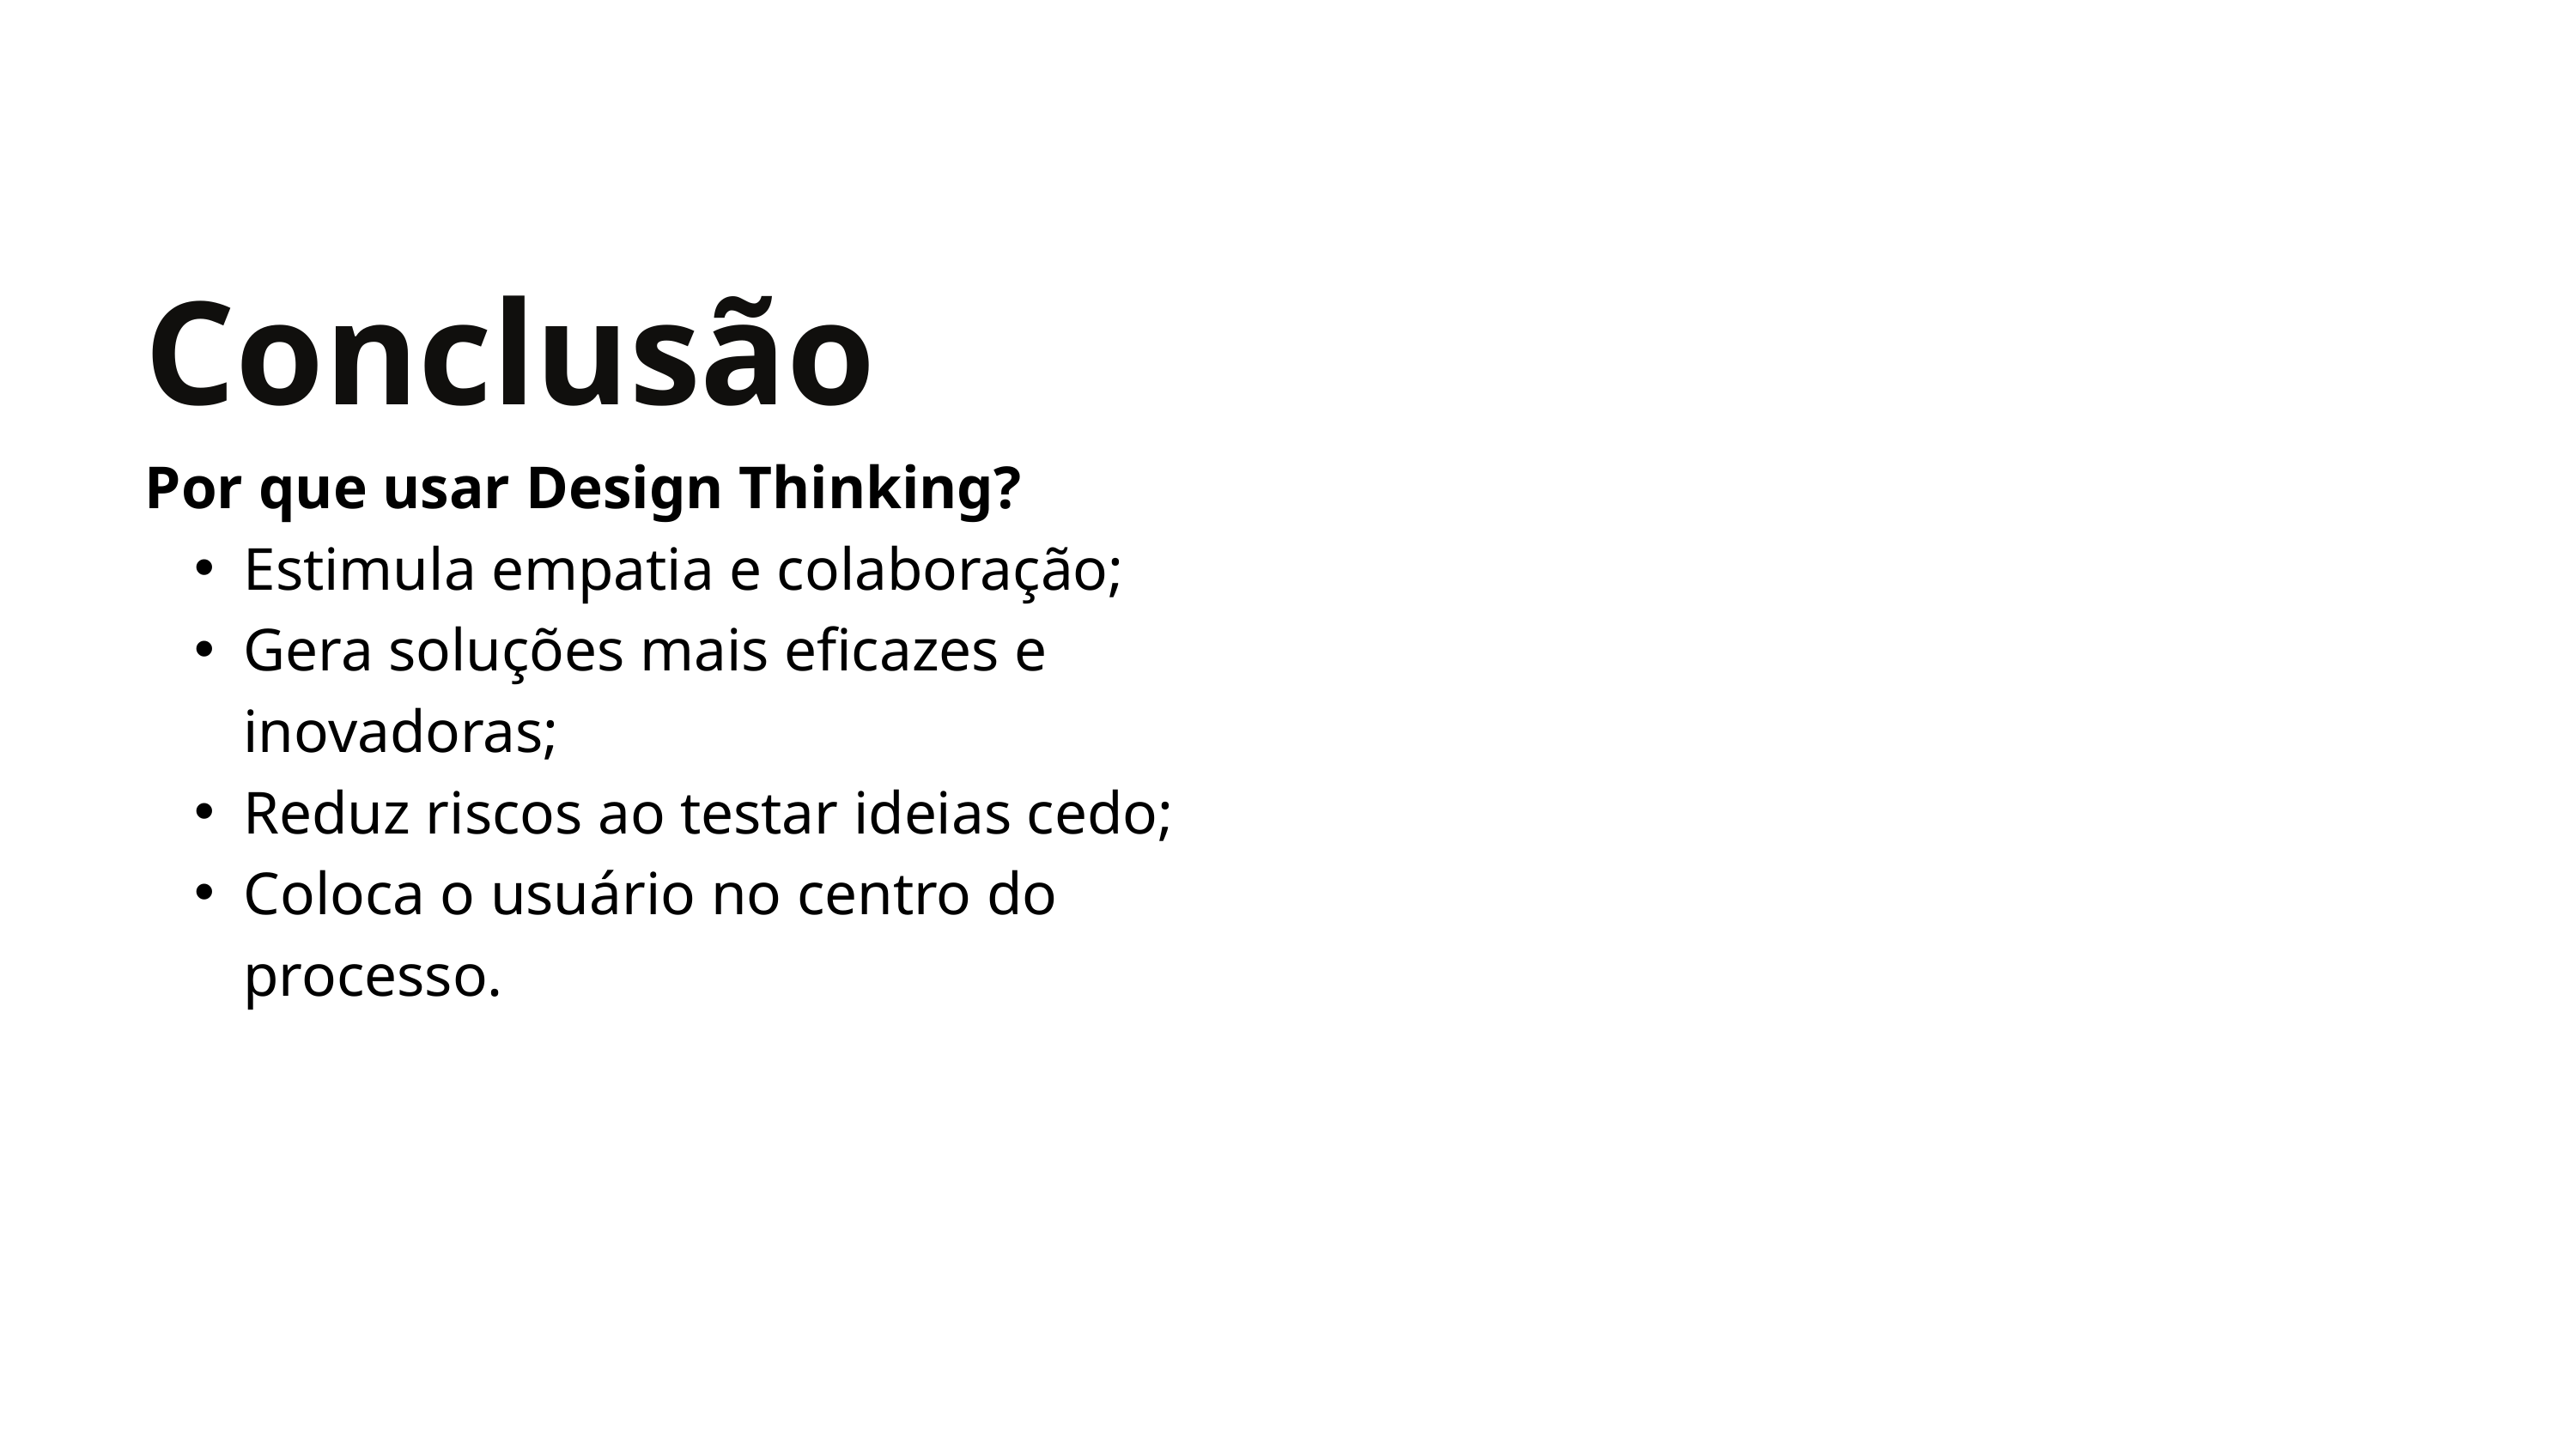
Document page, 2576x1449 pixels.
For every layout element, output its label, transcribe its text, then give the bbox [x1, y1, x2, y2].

text_box Por que usar Design Thinking? Estimula empatia e colaboração; Gera soluções mais eficazes e inovadoras; Reduz riscos ao testar ideias cedo; Coloca o usuário no centro do processo. [144, 439, 1289, 1252]
text_box Conclusão [144, 233, 2432, 433]
